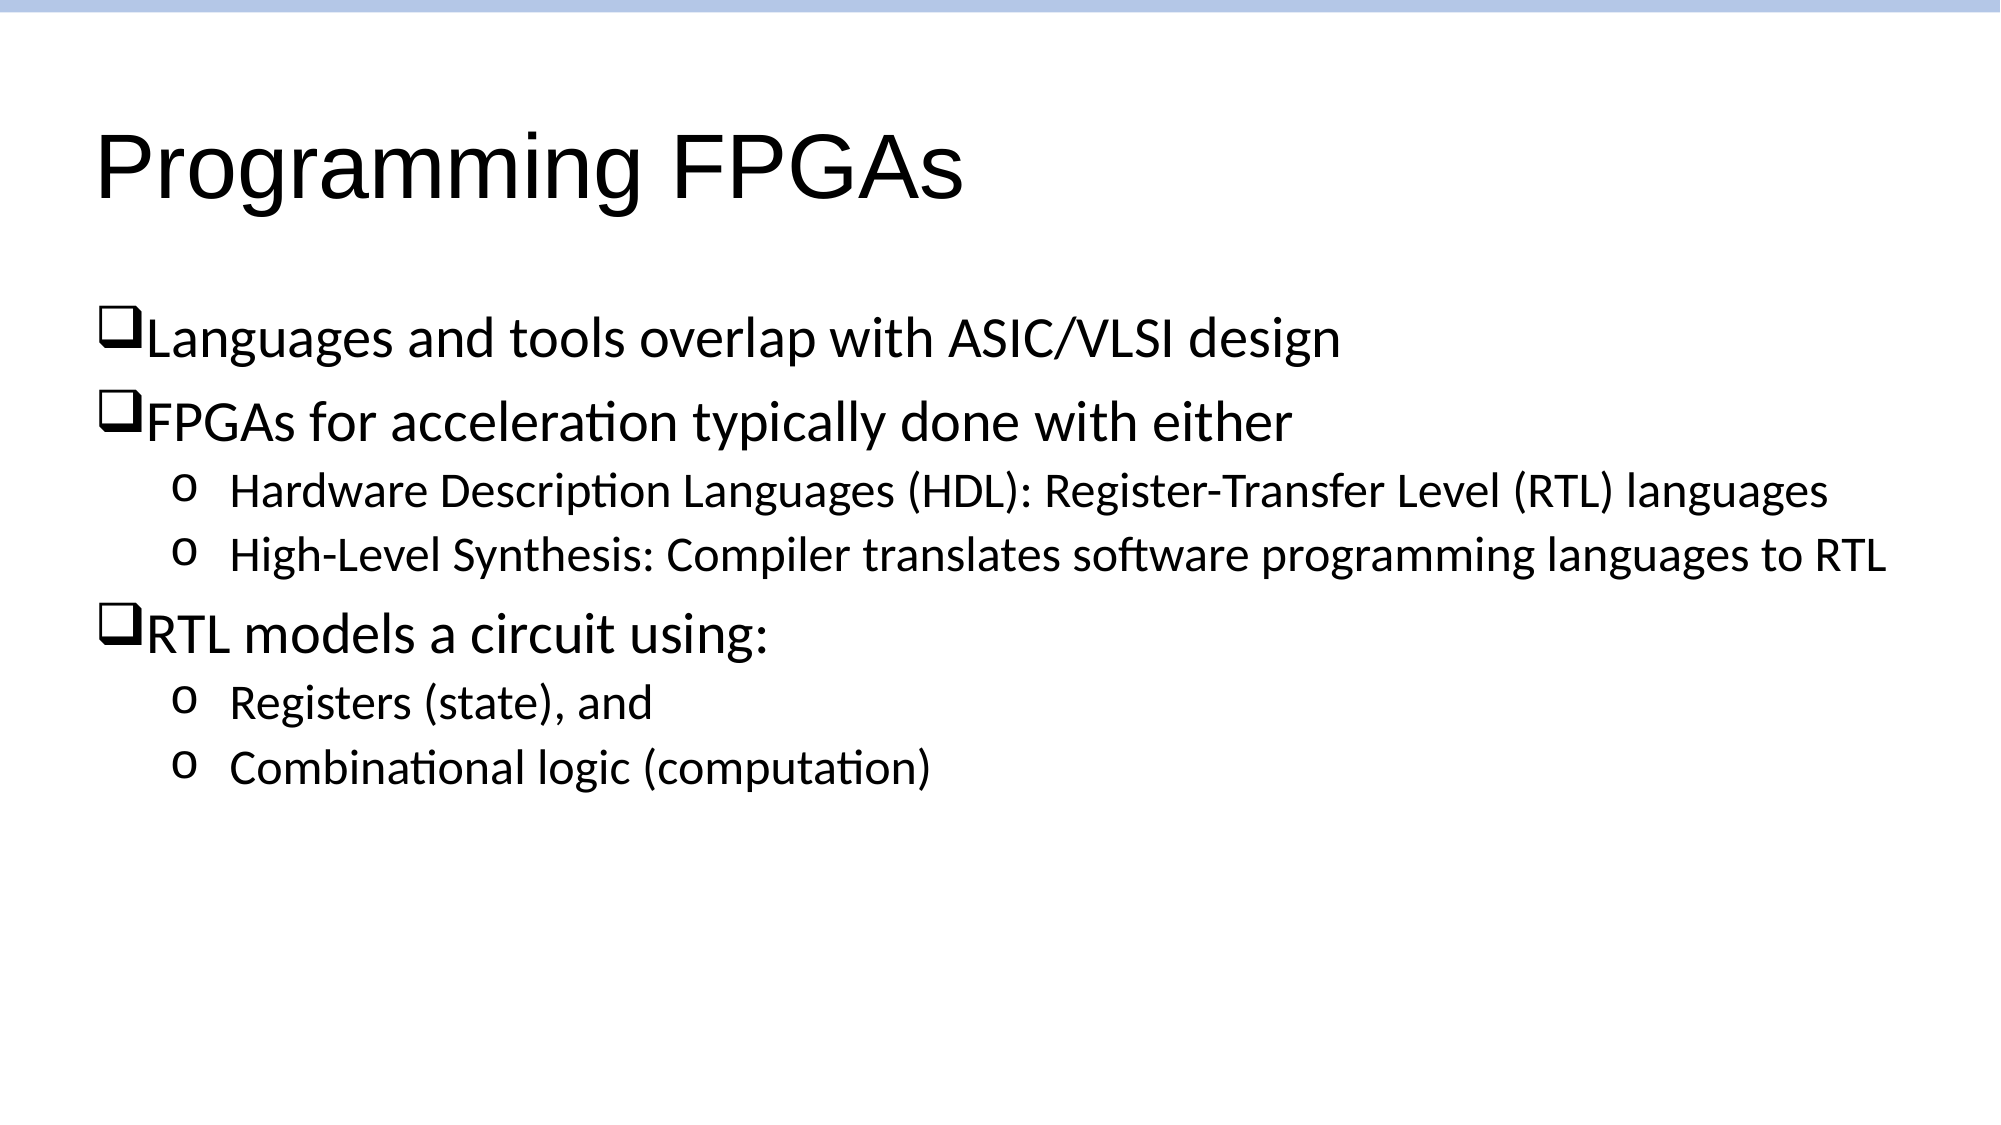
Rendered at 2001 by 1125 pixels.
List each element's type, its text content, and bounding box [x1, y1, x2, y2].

title Programming FPGAs [79, 59, 1921, 278]
list Languages and tools overlap with ASIC/VLSI design FPGAs for acceleration typically done with either Hardware Description Languages (HDL): Register-Transfer Level (RTL) languages High-Level Synthesis: Compiler translates software programming languages to RTL RTL models a circuit using: Registers (state), and Combinational logic (computation) [79, 299, 1921, 1014]
